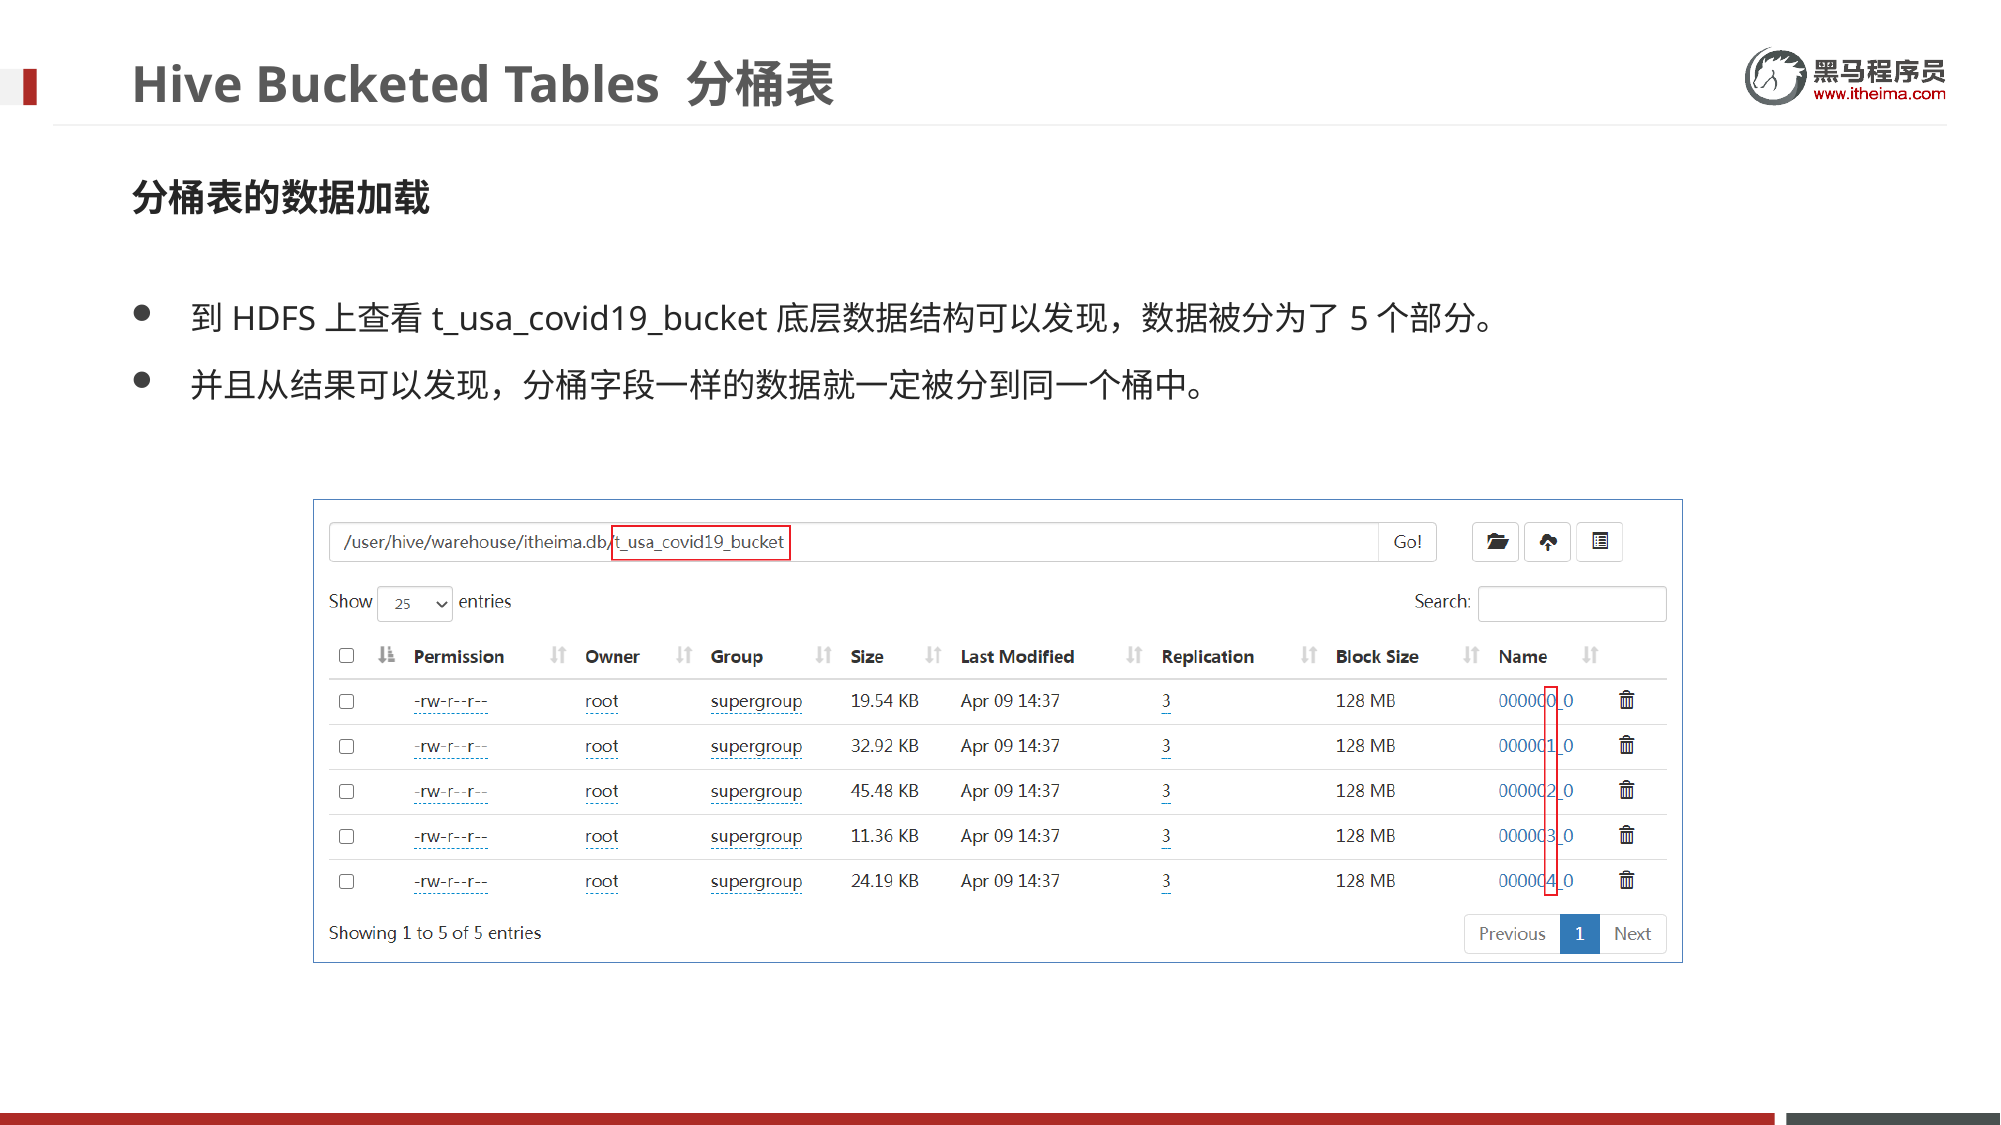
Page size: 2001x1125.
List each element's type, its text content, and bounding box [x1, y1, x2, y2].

list 到HDFS上查看t_usa_covid19_bucket底层数据结构可以发现，数据被分为了5个部分。 并且从结果可以发现，分桶字段一样的数据就一定被分到同一个桶中。 [116, 270, 1880, 963]
title Hive Bucketed Tables 分桶表 [116, 40, 1556, 125]
picture [1744, 46, 1946, 106]
picture [313, 498, 1683, 963]
list 分桶表的数据加载 [116, 154, 1880, 239]
